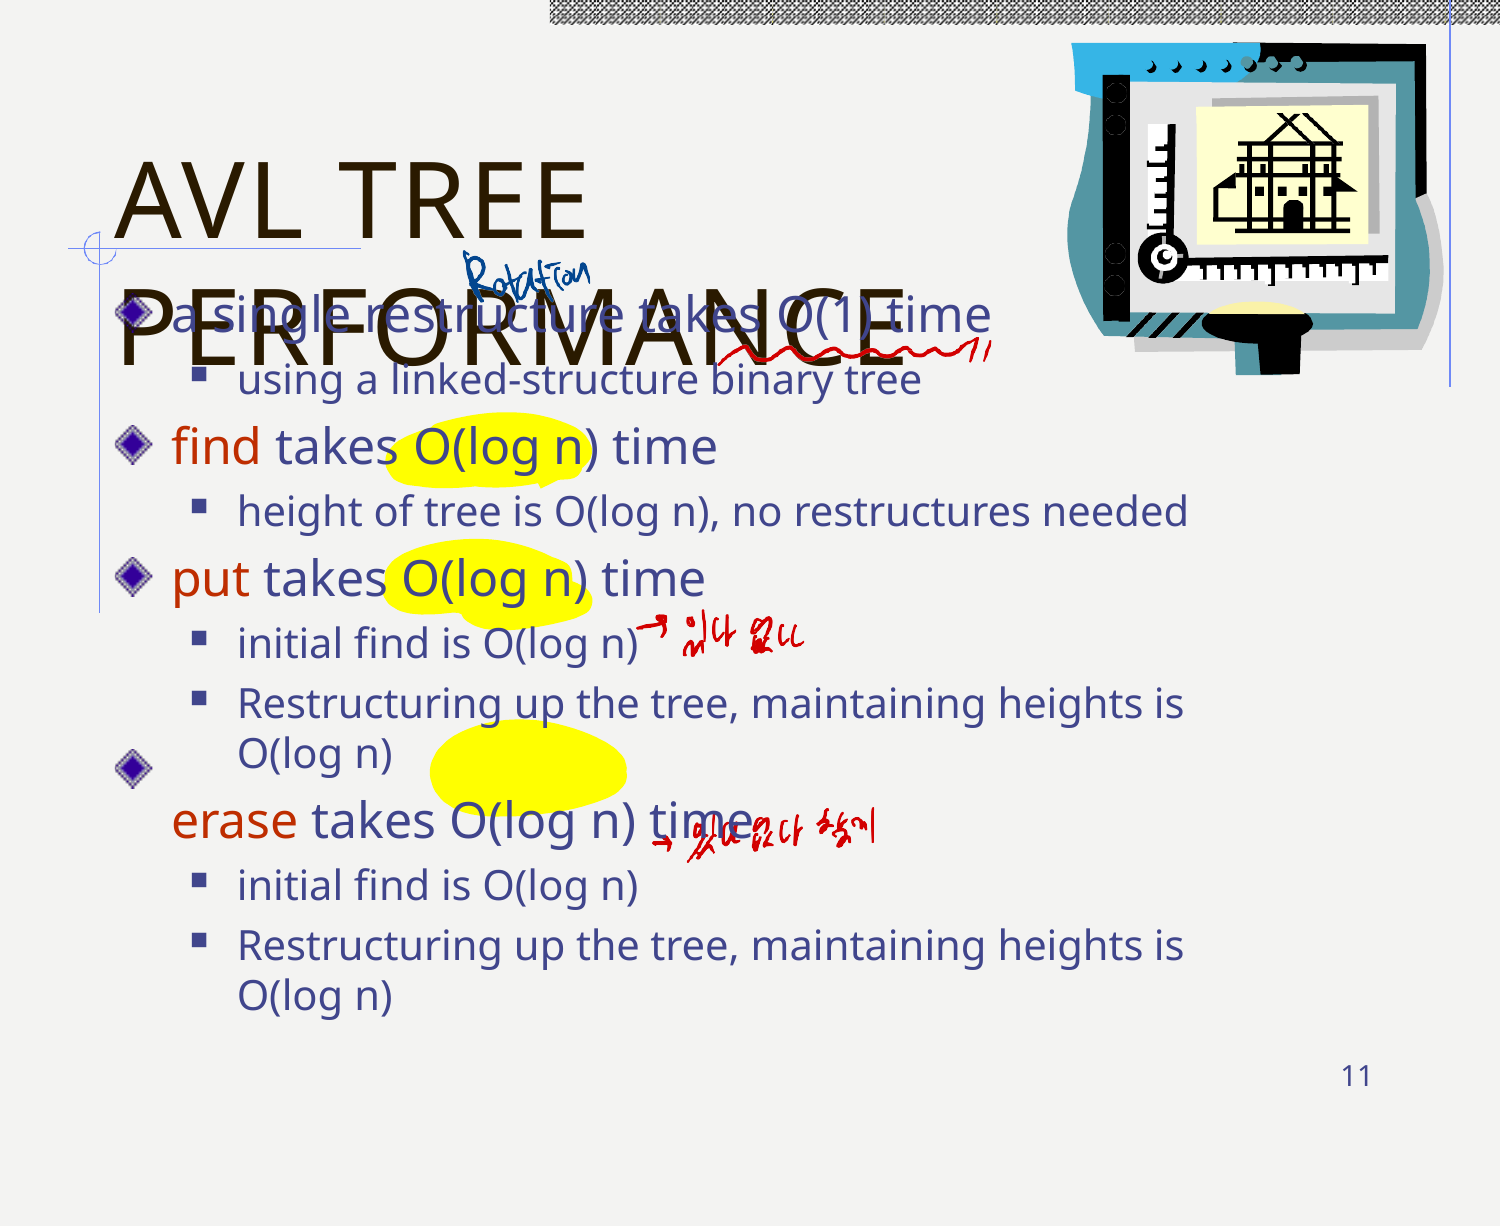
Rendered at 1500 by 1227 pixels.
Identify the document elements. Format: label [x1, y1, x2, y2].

text_box [67, 0, 1500, 1019]
text_box [1338, 1055, 1375, 1093]
text_box [114, 749, 153, 789]
title [112, 129, 549, 268]
